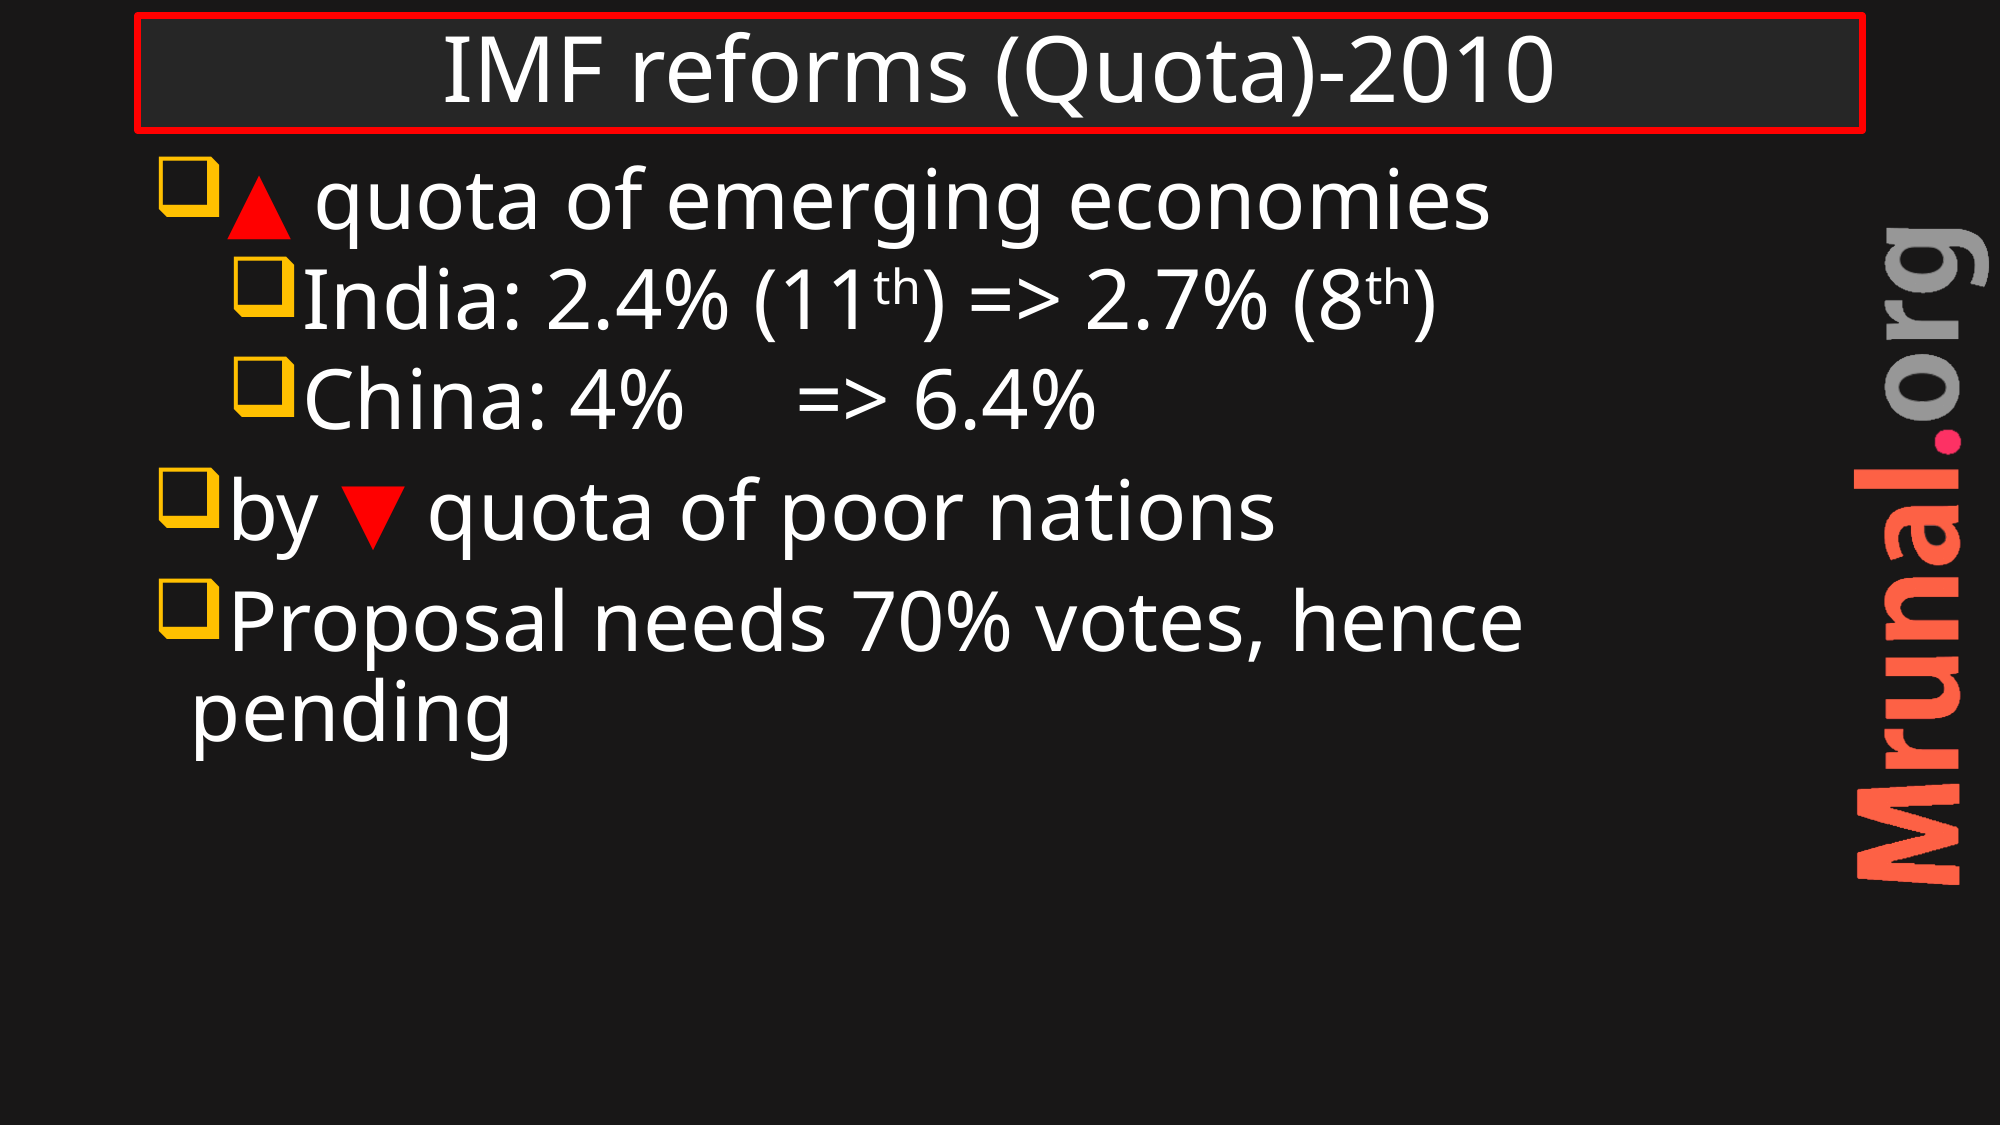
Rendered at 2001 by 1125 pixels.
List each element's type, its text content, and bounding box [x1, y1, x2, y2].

title IMF reforms (Quota)-2010 [134, 12, 1866, 134]
list ▲ quota of emerging economies India: 2.4% (11th) => 2.7% (8th) China: 4% => 6.4% by ▼ quota of poor nations Proposal needs 70% votes, hence pending [137, 149, 1863, 1014]
picture [1863, 223, 2000, 894]
